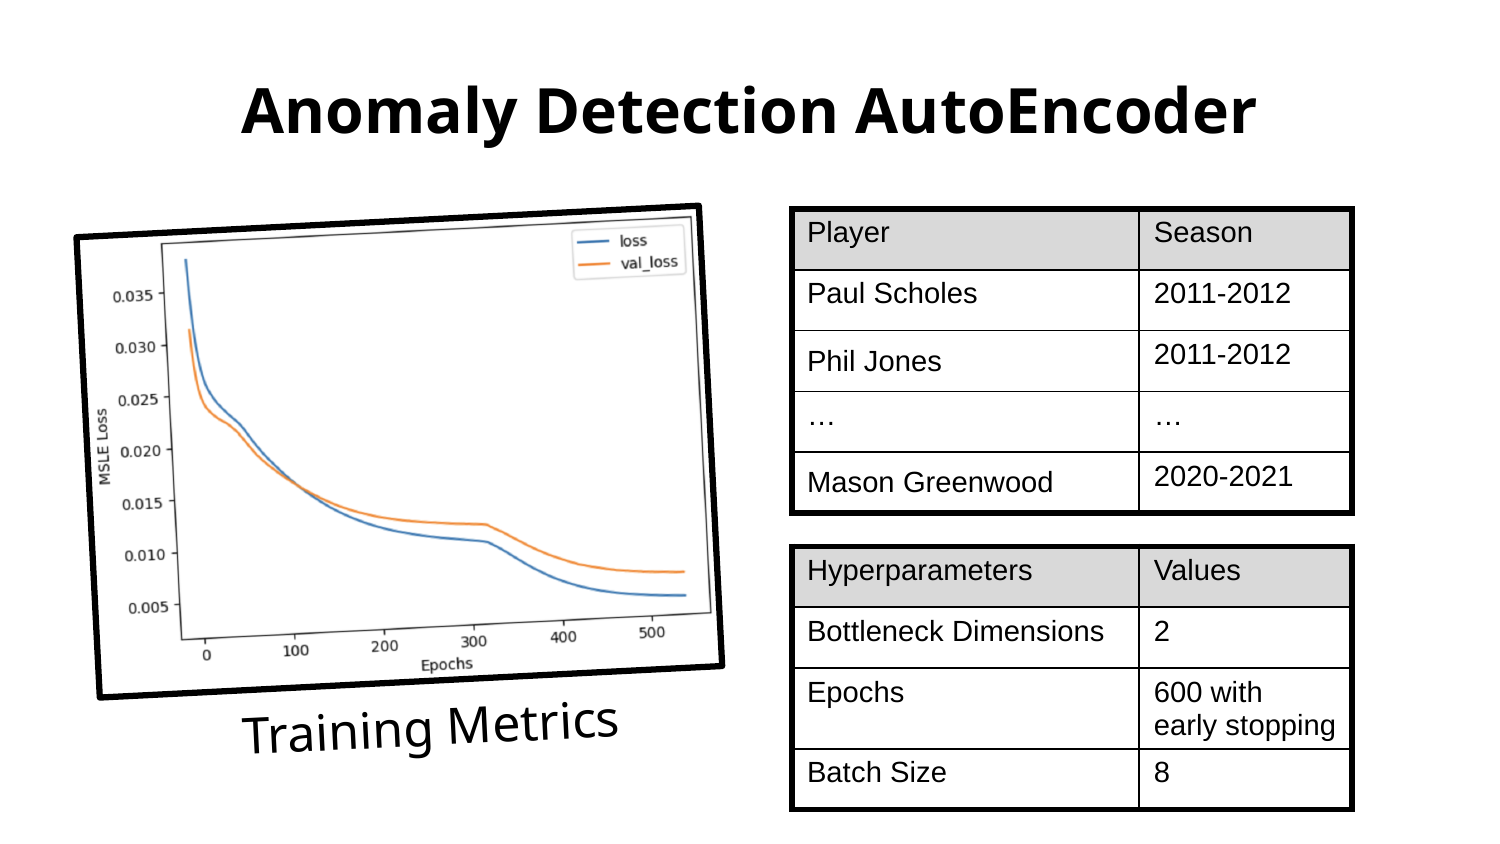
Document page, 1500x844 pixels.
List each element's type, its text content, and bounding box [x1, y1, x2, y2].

table_cell … [795, 392, 1138, 451]
table_cell Bottleneck Dimensions [795, 608, 1138, 667]
table_cell … [1140, 392, 1349, 451]
table_cell Paul Scholes [795, 271, 1138, 330]
table_cell Mason Greenwood [795, 453, 1138, 510]
table_cell 2020-2021 [1140, 453, 1349, 510]
table_header Hyperparameters [795, 549, 1138, 606]
table_cell 2 [1140, 608, 1349, 667]
table_header Values [1140, 549, 1349, 606]
table_cell 600 with early stopping [1140, 669, 1349, 748]
text_box Training Metrics [182, 694, 681, 786]
table_cell Phil Jones [795, 331, 1138, 391]
table_cell 8 [1140, 750, 1349, 807]
title Anomaly Detection AutoEncoder [116, 88, 1383, 156]
table_cell 2011-2012 [1140, 271, 1349, 330]
table_cell Epochs [795, 669, 1138, 748]
picture [81, 210, 718, 694]
table_cell 2011-2012 [1140, 331, 1349, 391]
table_header Player [795, 212, 1138, 269]
table_cell Batch Size [795, 750, 1138, 807]
table_header Season [1140, 212, 1349, 269]
